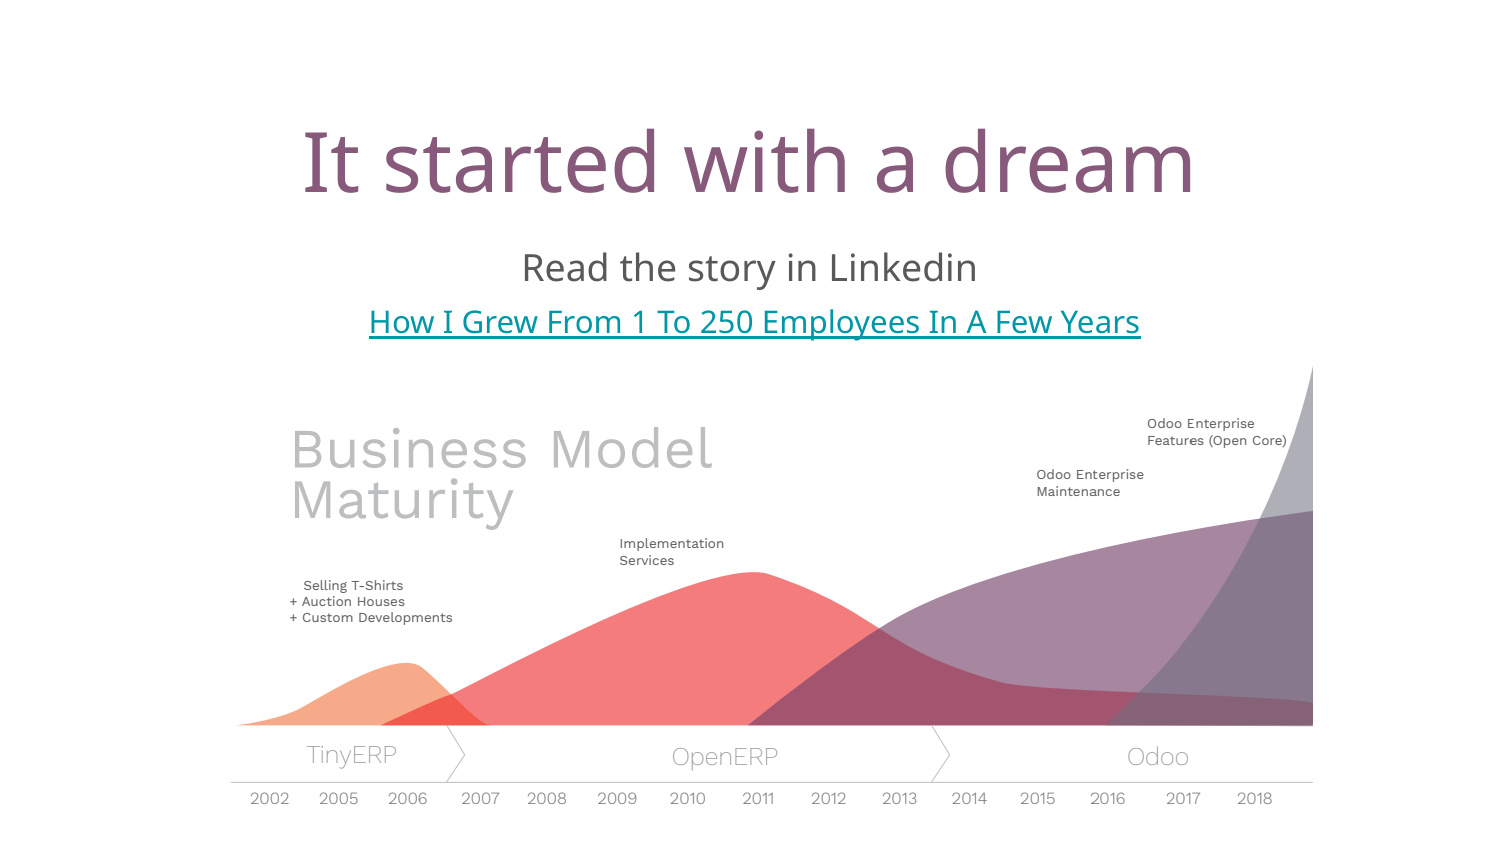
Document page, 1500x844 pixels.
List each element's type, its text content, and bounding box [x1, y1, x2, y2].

picture [173, 344, 1338, 835]
text_box It started with a dream [125, 93, 1375, 222]
text_box Read the story in Linkedin How I Grew From 1 To 250 Employees In A Few Years [125, 222, 1375, 346]
